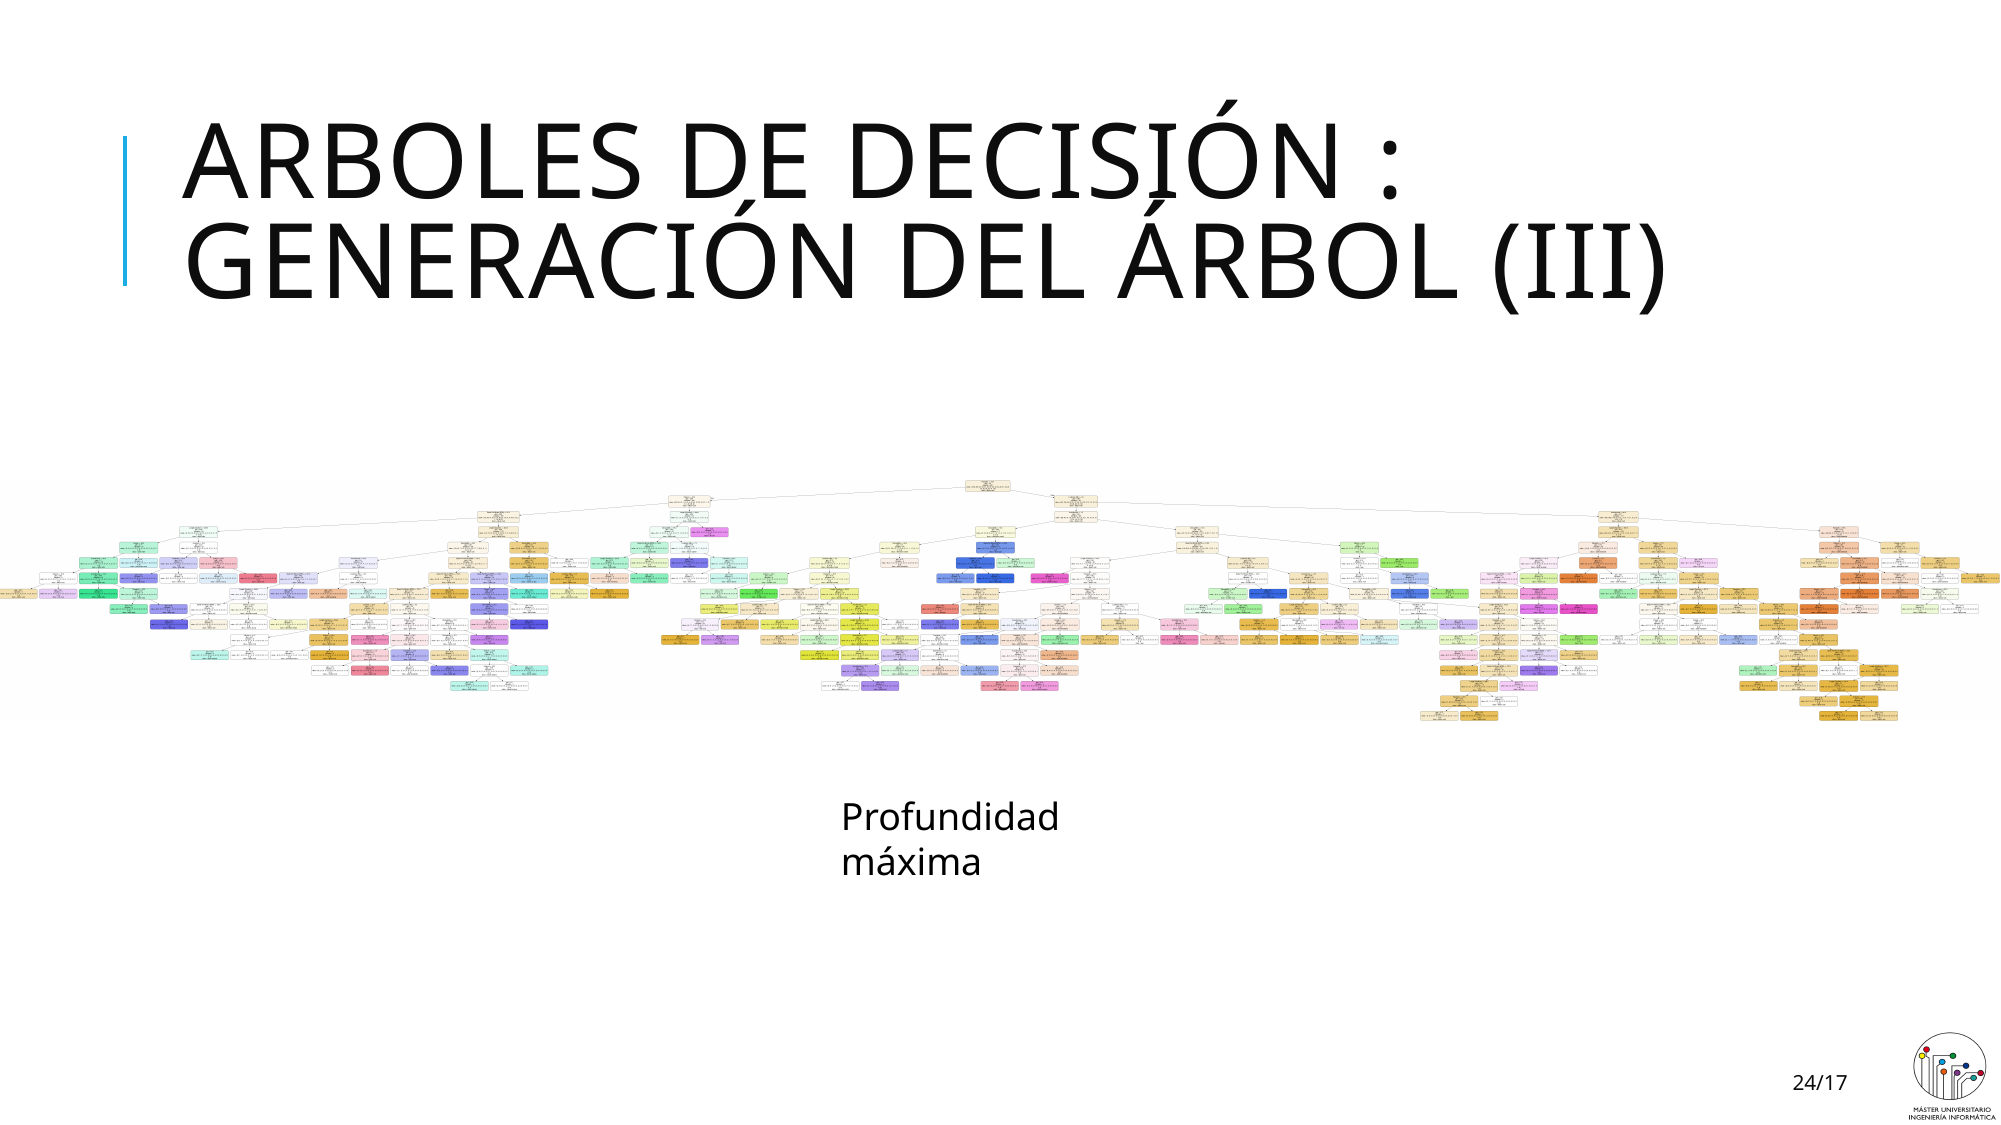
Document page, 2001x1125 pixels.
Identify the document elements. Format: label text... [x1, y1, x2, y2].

picture [0, 480, 2000, 721]
text_box Profundidad máxima [826, 785, 1173, 891]
picture [1902, 1032, 2000, 1125]
title arboles de decisión : Generación del árbol (III) [168, 96, 1938, 342]
slide_number 24/17 [1777, 1061, 1895, 1107]
